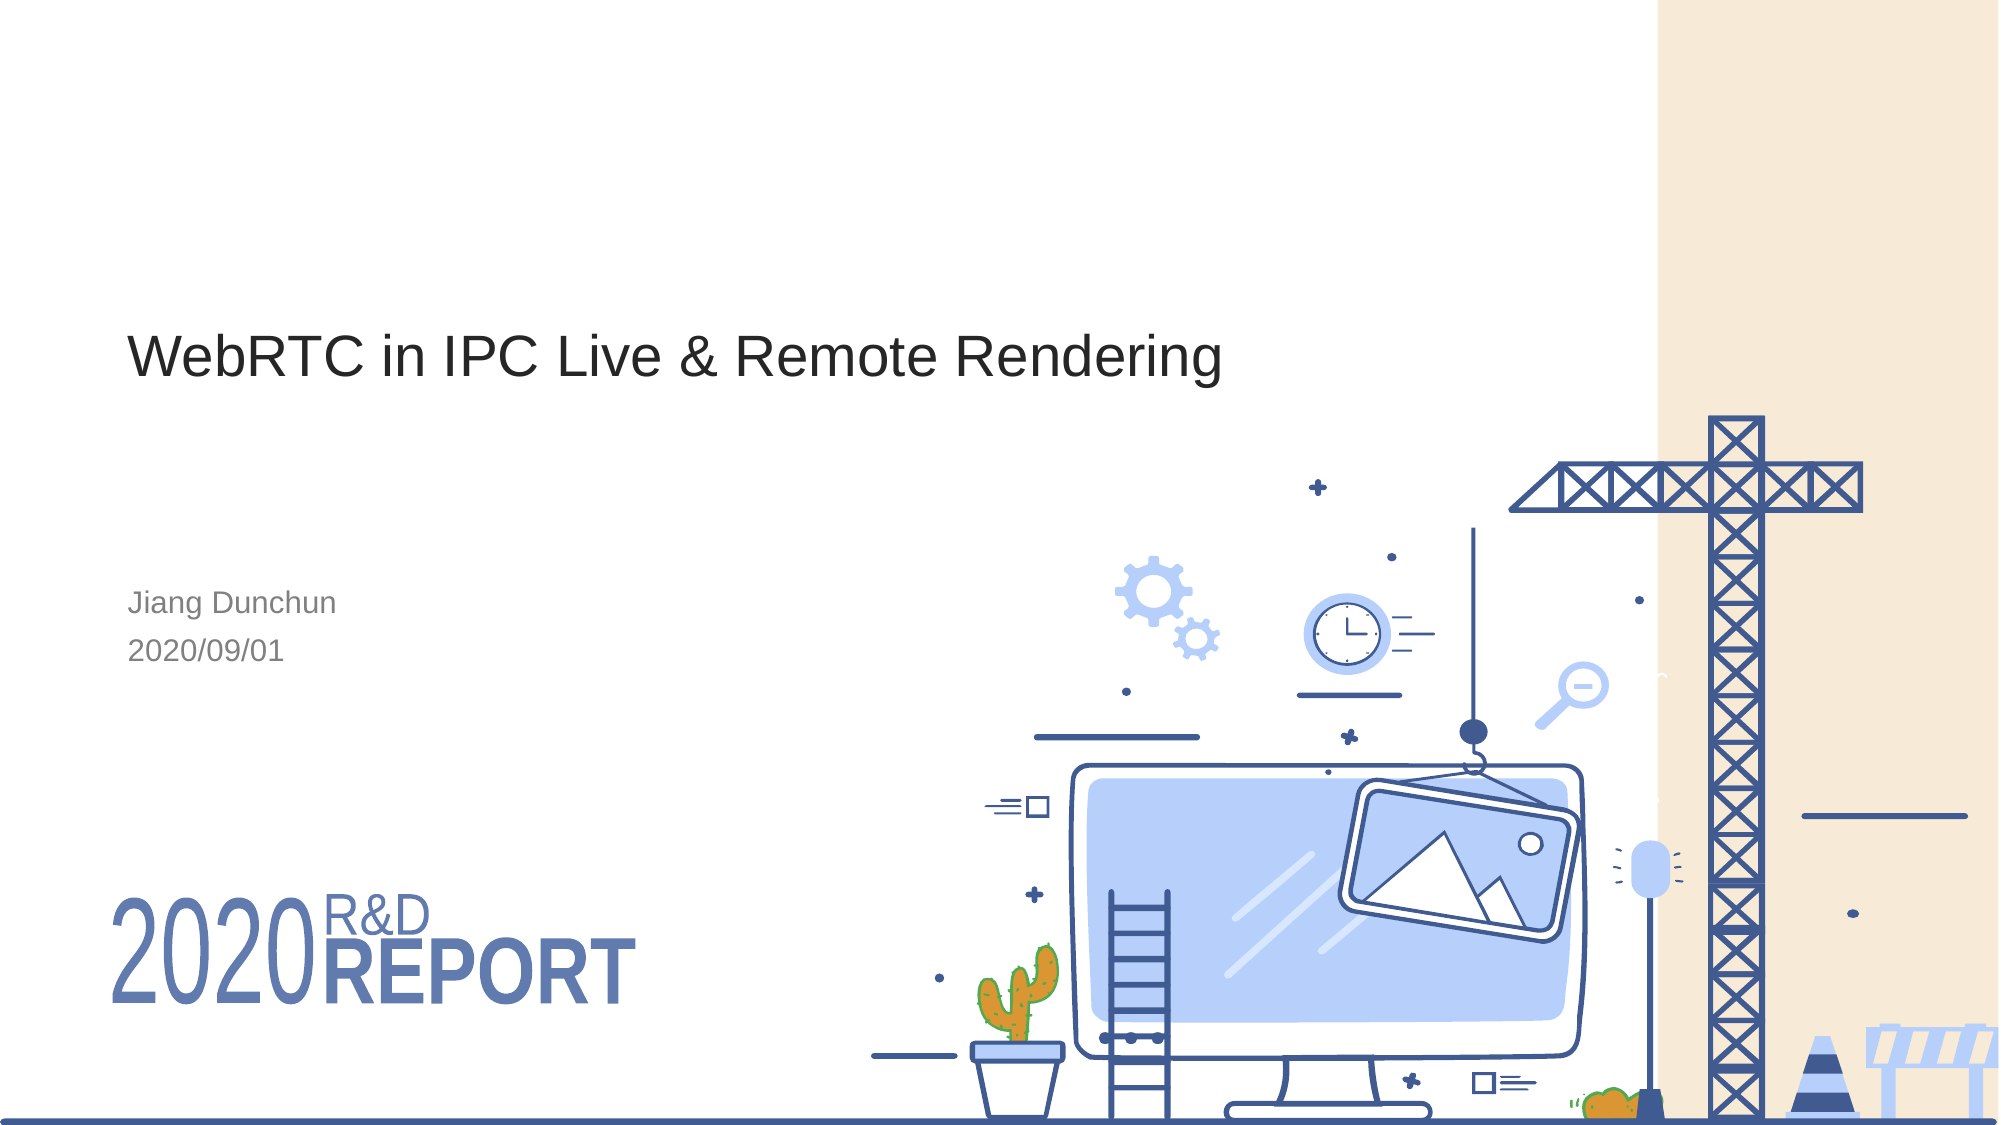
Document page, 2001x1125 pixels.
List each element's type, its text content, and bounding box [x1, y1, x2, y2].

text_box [0, 415, 1999, 1125]
title WebRTC in IPC Live & Remote Rendering [112, 300, 1890, 415]
